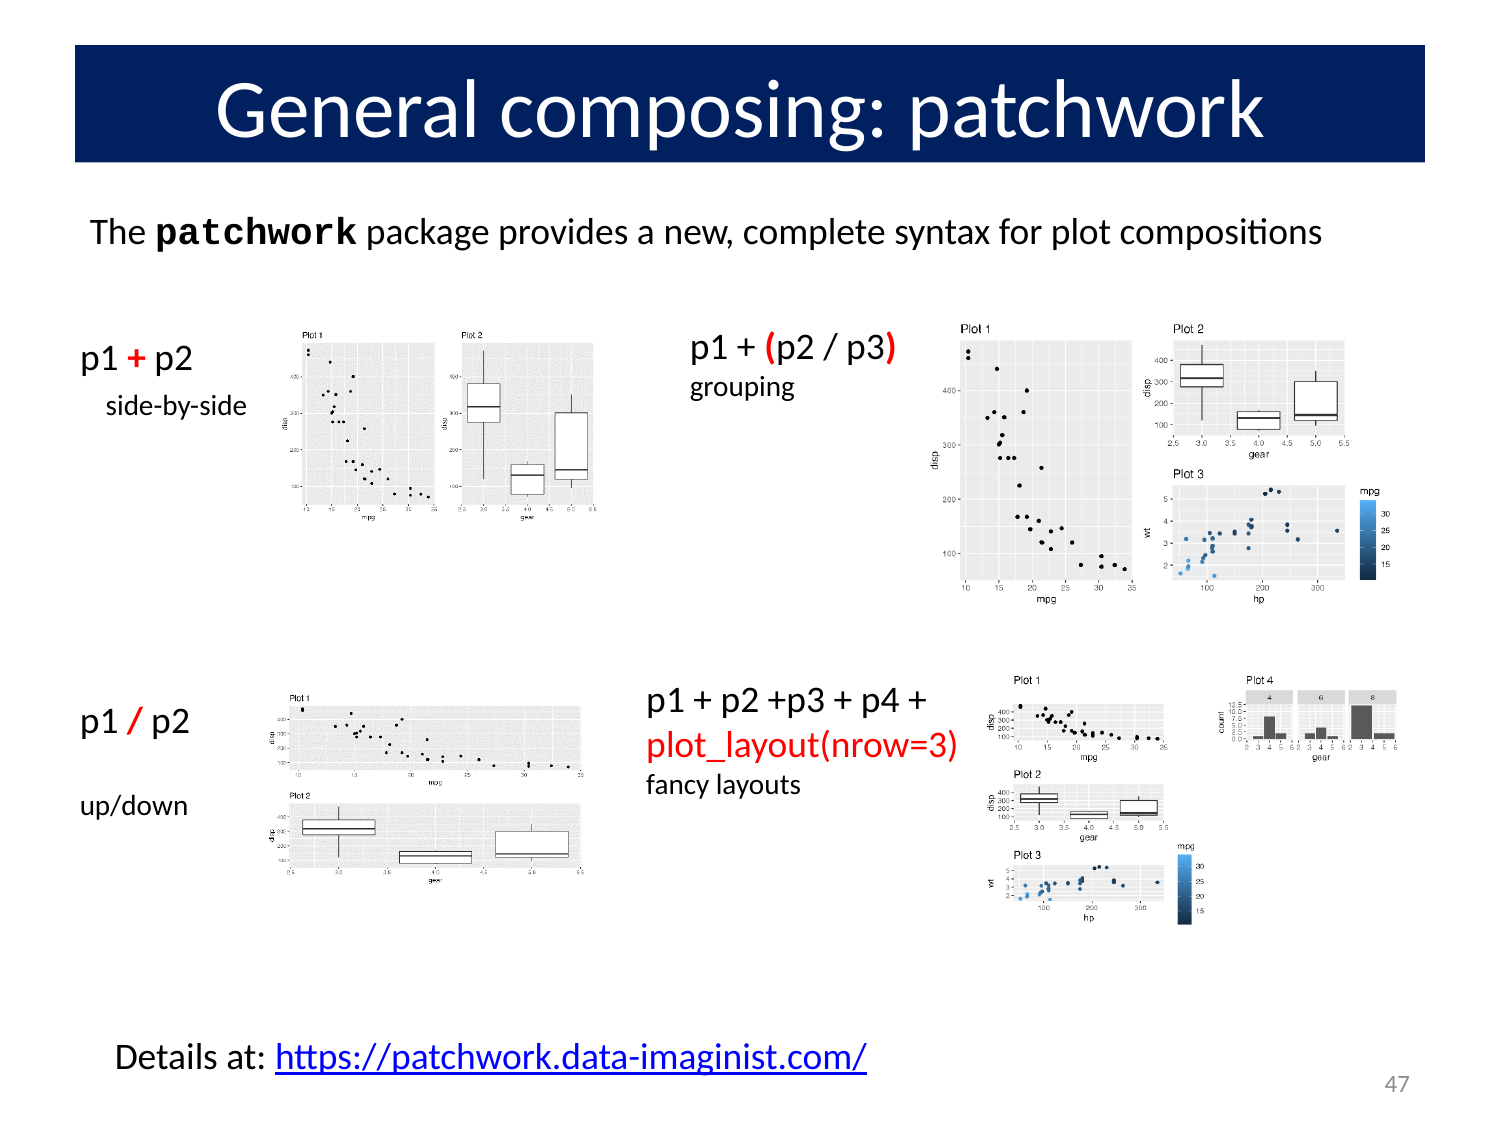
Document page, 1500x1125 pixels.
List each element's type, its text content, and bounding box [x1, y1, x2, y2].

text_box p1 + (p2 / p3) grouping [675, 314, 917, 410]
text_box p1 / p2 up/down [64, 688, 244, 829]
picture [978, 667, 1405, 932]
text_box p1 + p2 +p3 + p4 + plot_layout(nrow=3) fancy layouts [631, 667, 977, 808]
picture [919, 314, 1405, 615]
picture [262, 688, 588, 890]
text_box p1 + p2 side-by-side [65, 325, 273, 431]
slide_number 47 [1074, 1062, 1425, 1103]
picture [274, 325, 601, 527]
text_box Details at: https://patchwork.data-imaginist.com/ [99, 1024, 1038, 1085]
text_box The patchwork package provides a new, complete syntax for plot compositions [74, 199, 1425, 260]
title General composing: patchwork [75, 45, 1425, 163]
